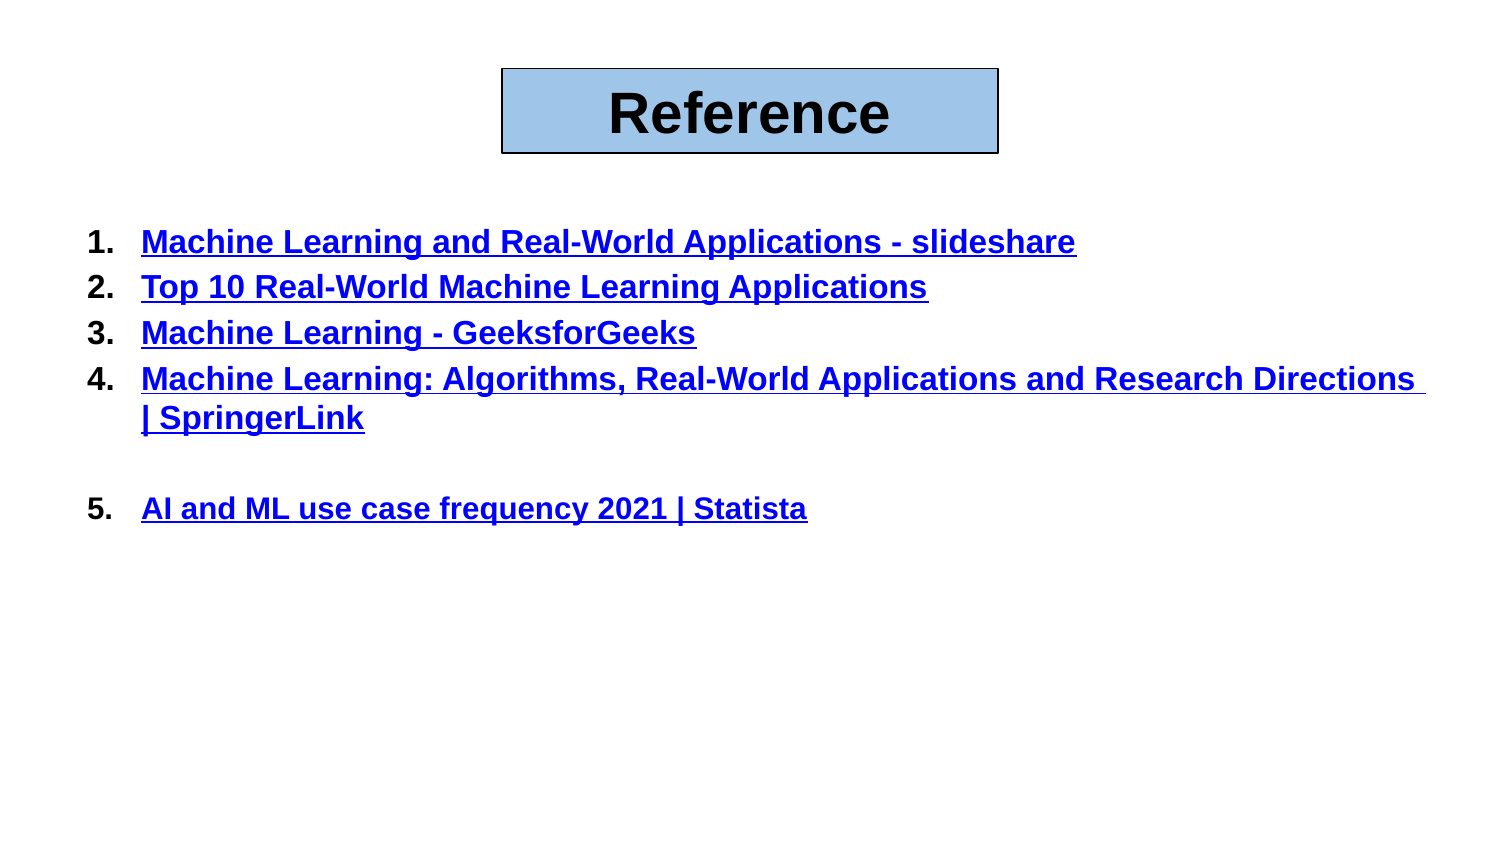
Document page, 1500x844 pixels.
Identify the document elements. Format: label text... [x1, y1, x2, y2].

text_box Reference [501, 68, 999, 153]
list Machine Learning and Real-World Applications - slideshare Top 10 Real-World Machine Learning Applications Machine Learning - GeeksforGeeks Machine Learning: Algorithms, Real-World Applications and Research Directions | SpringerLink AI and ML use case frequency 2021 | Statista [51, 198, 1449, 635]
